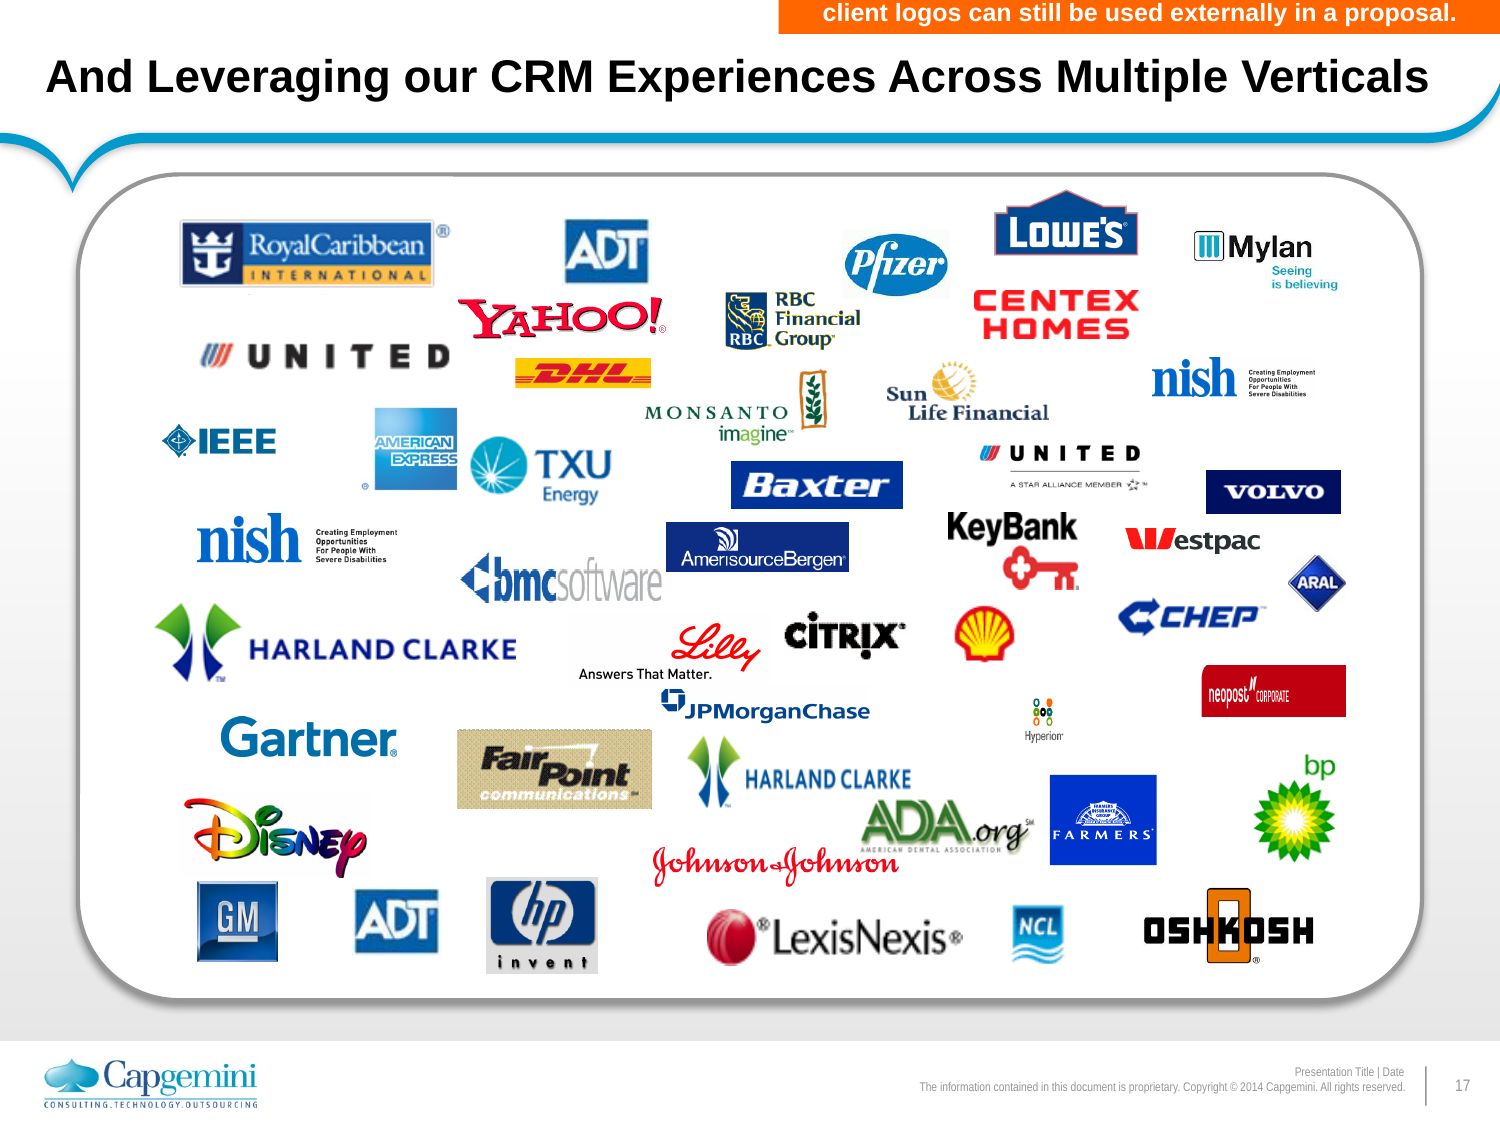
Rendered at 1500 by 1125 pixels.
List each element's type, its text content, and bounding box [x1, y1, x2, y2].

picture [178, 792, 373, 879]
picture [359, 735, 369, 739]
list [1226, 752, 1337, 865]
picture [974, 289, 1139, 339]
picture [1165, 208, 1352, 314]
picture [197, 513, 397, 563]
picture [44, 1058, 257, 1108]
picture [197, 880, 279, 962]
text_box [0, 334, 1500, 1042]
picture [946, 603, 1024, 664]
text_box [1001, 680, 1086, 753]
text_box You MUST confirm with the Account Executives that these client logos can still be used externally in a proposal. [778, 0, 1500, 34]
picture [1199, 665, 1346, 717]
picture [709, 230, 951, 354]
picture [486, 877, 598, 975]
picture [686, 728, 1038, 859]
picture [221, 745, 234, 757]
picture [562, 217, 652, 286]
picture [972, 434, 1156, 498]
picture [947, 512, 1079, 590]
picture [879, 357, 1055, 427]
picture [154, 521, 871, 725]
picture [198, 341, 453, 374]
title And Leveraging our CRM Experiences Across Multiple Verticals [0, 3, 1448, 140]
picture [159, 421, 279, 462]
picture [1107, 470, 1342, 570]
picture [221, 716, 235, 729]
picture [731, 460, 903, 509]
picture [778, 608, 907, 662]
picture [1288, 555, 1346, 612]
picture [457, 728, 652, 809]
picture [388, 735, 397, 757]
picture [1005, 900, 1068, 967]
picture [468, 358, 836, 508]
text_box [645, 842, 902, 889]
picture [331, 736, 340, 757]
picture [1152, 357, 1315, 398]
picture [351, 888, 442, 957]
picture [452, 297, 670, 339]
picture [707, 909, 963, 967]
text_box [75, 172, 1425, 1003]
picture [230, 716, 397, 757]
picture [360, 406, 458, 491]
picture [178, 217, 453, 296]
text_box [1049, 774, 1157, 866]
picture [1113, 591, 1272, 646]
picture [994, 189, 1139, 256]
picture [1137, 880, 1322, 973]
picture [268, 745, 277, 751]
